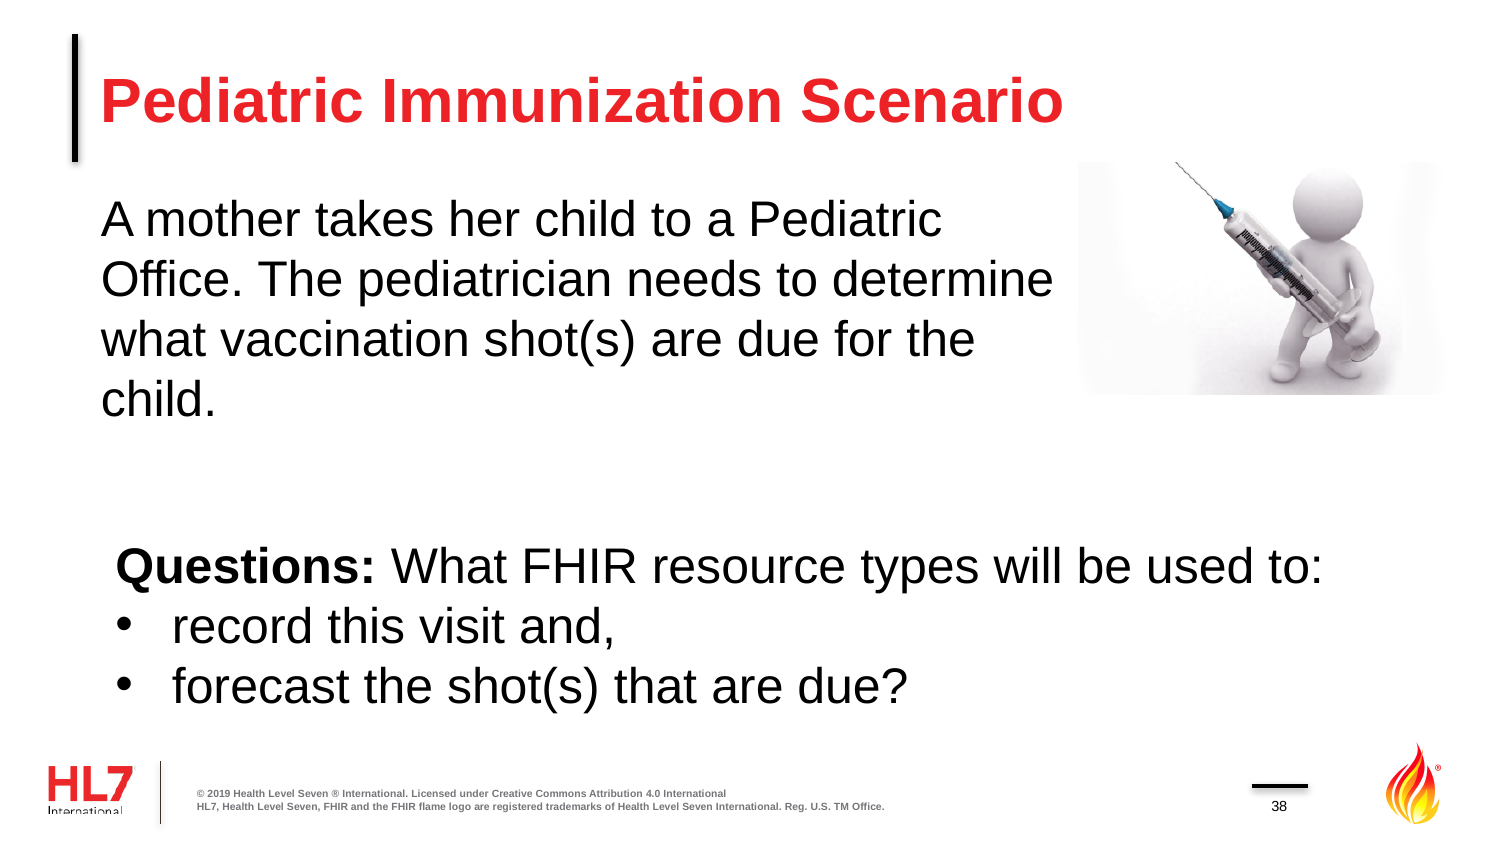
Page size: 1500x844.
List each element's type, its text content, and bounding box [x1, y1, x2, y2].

slide_number 38 [1257, 788, 1302, 815]
picture [1078, 161, 1451, 395]
picture [1386, 742, 1441, 824]
list A mother takes her child to a Pediatric Office. The pediatrician needs to determine what vaccination shot(s) are due for the child. [100, 186, 1088, 502]
title Pediatric Immunization Scenario [100, 33, 1451, 163]
footer © 2019 Health Level Seven ® International. Licensed under Creative Commons Attribution 4.0 International HL7, Health Level Seven, FHIR and the FHIR flame logo are registered trademarks of Health Level Seven International. Reg. U.S. TM Office. [196, 786, 941, 813]
text_box Questions: What FHIR resource types will be used to: record this visit and, forecast the shot(s) that are due? [100, 525, 1451, 721]
